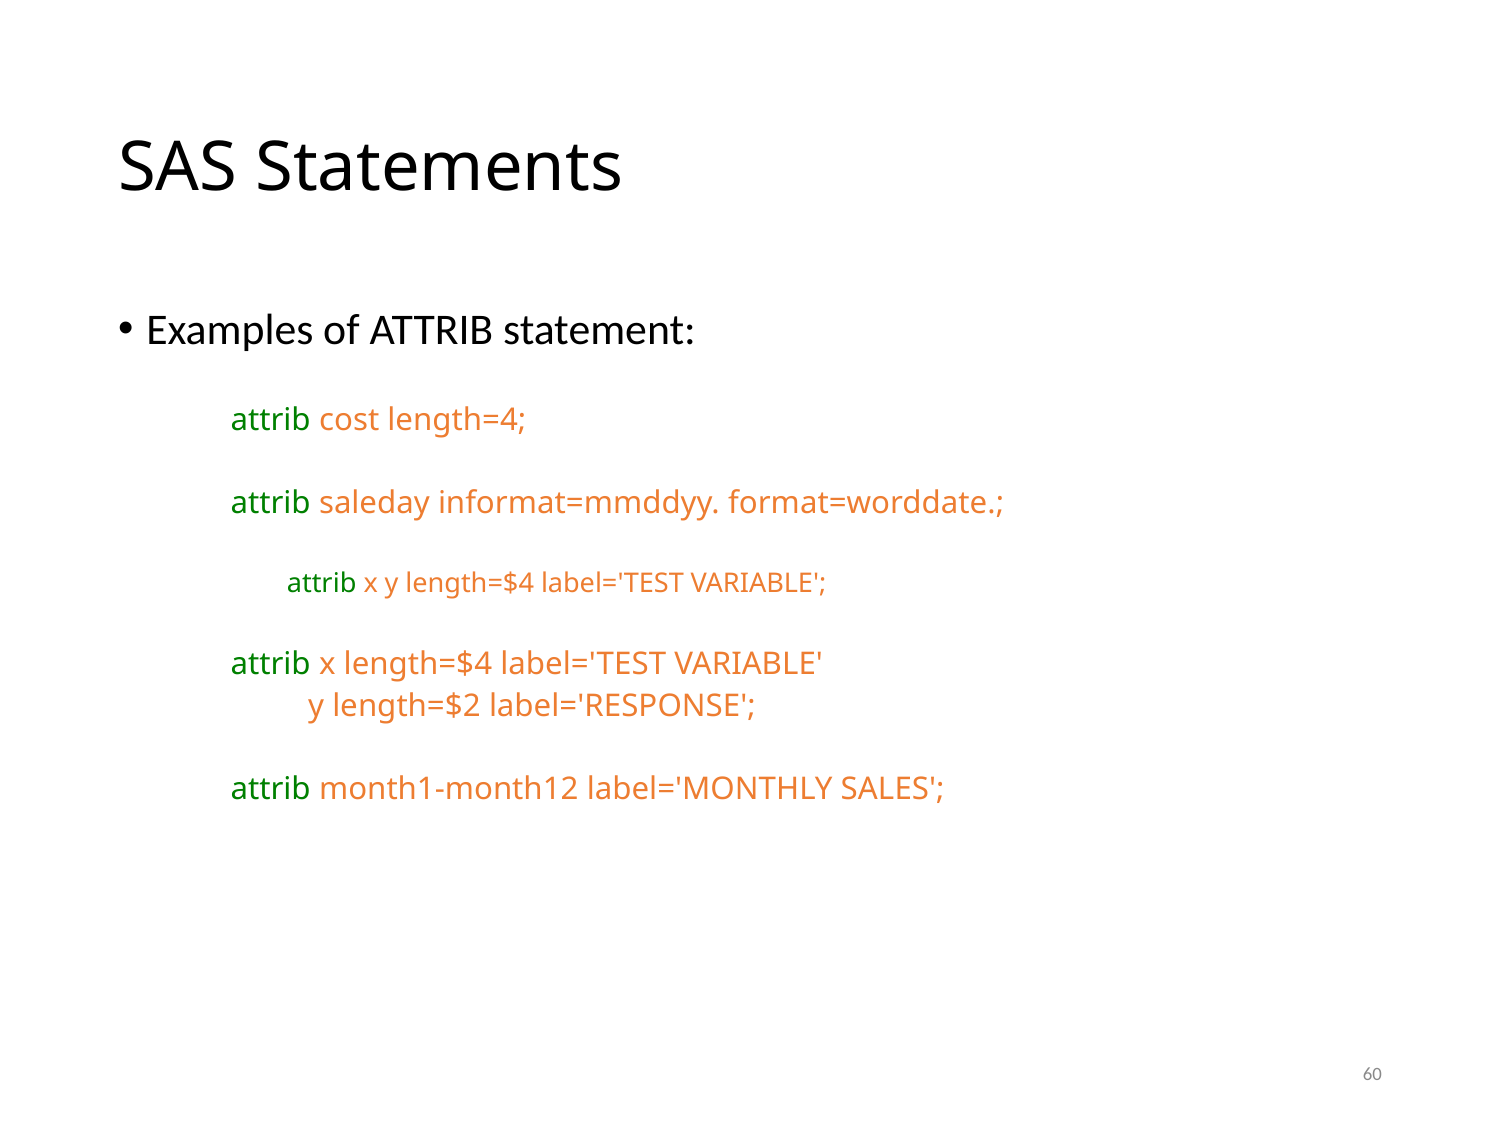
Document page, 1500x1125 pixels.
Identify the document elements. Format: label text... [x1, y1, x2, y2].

title SAS Statements [103, 59, 1397, 278]
slide_number 60 [1059, 1042, 1397, 1103]
list Examples of ATTRIB statement: attrib cost length=4; attrib saleday informat=mmddyy. format=worddate.; attrib x y length=$4 label='TEST VARIABLE'; attrib x length=$4 label='TEST VARIABLE' y length=$2 label='RESPONSE'; attrib month1-month12 label='MONTHLY SALES'; [103, 299, 1397, 1014]
